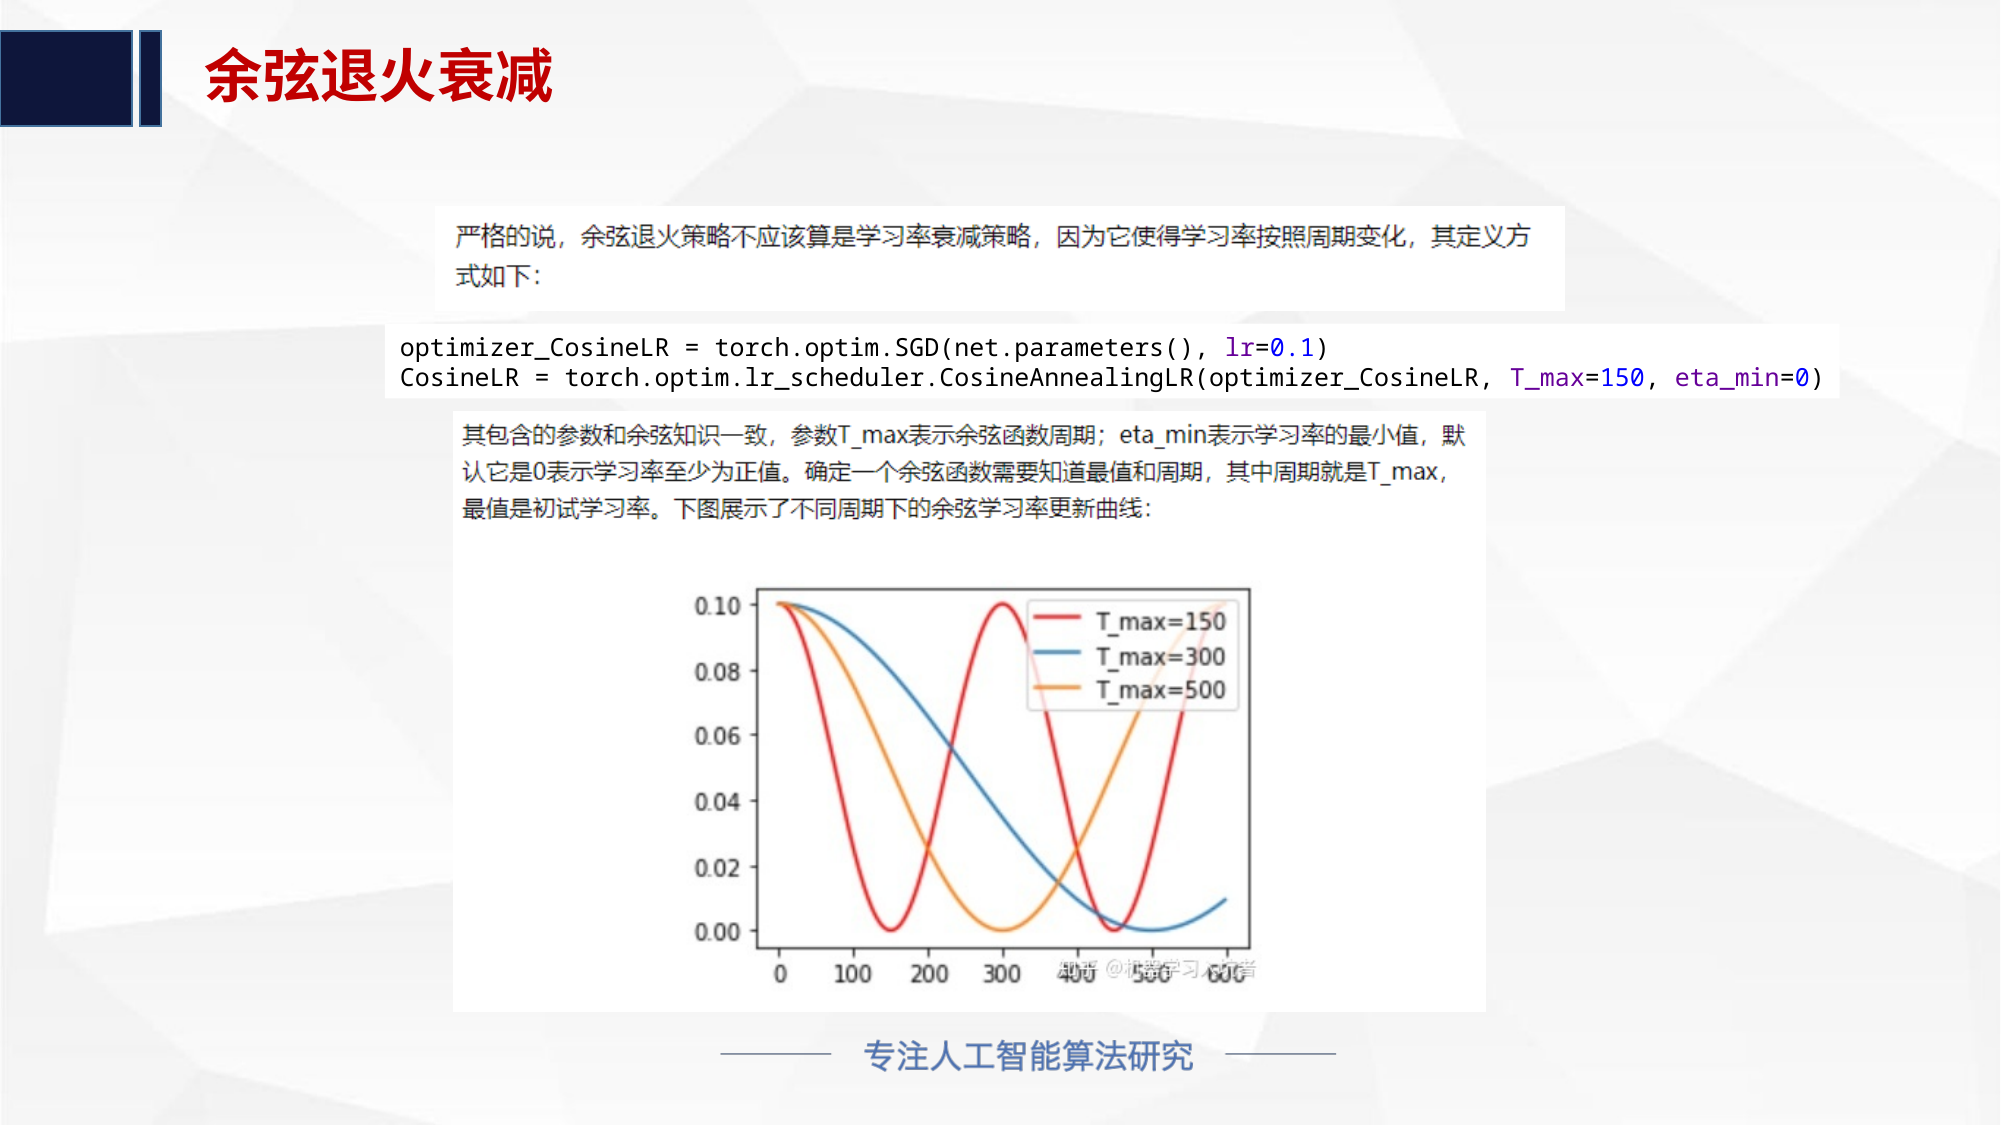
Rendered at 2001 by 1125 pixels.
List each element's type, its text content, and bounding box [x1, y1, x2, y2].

text_box optimizer_CosineLR = torch.optim.SGD(net.parameters(), lr=0.1) CosineLR = torch.optim.lr_scheduler.CosineAnnealingLR(optimizer_CosineLR, T_max=150, eta_min=0) [384, 323, 1840, 399]
text_box 余弦退火衰减 [189, 32, 981, 117]
text_box [139, 30, 162, 127]
picture [0, 0, 2001, 1125]
text_box [0, 30, 133, 127]
